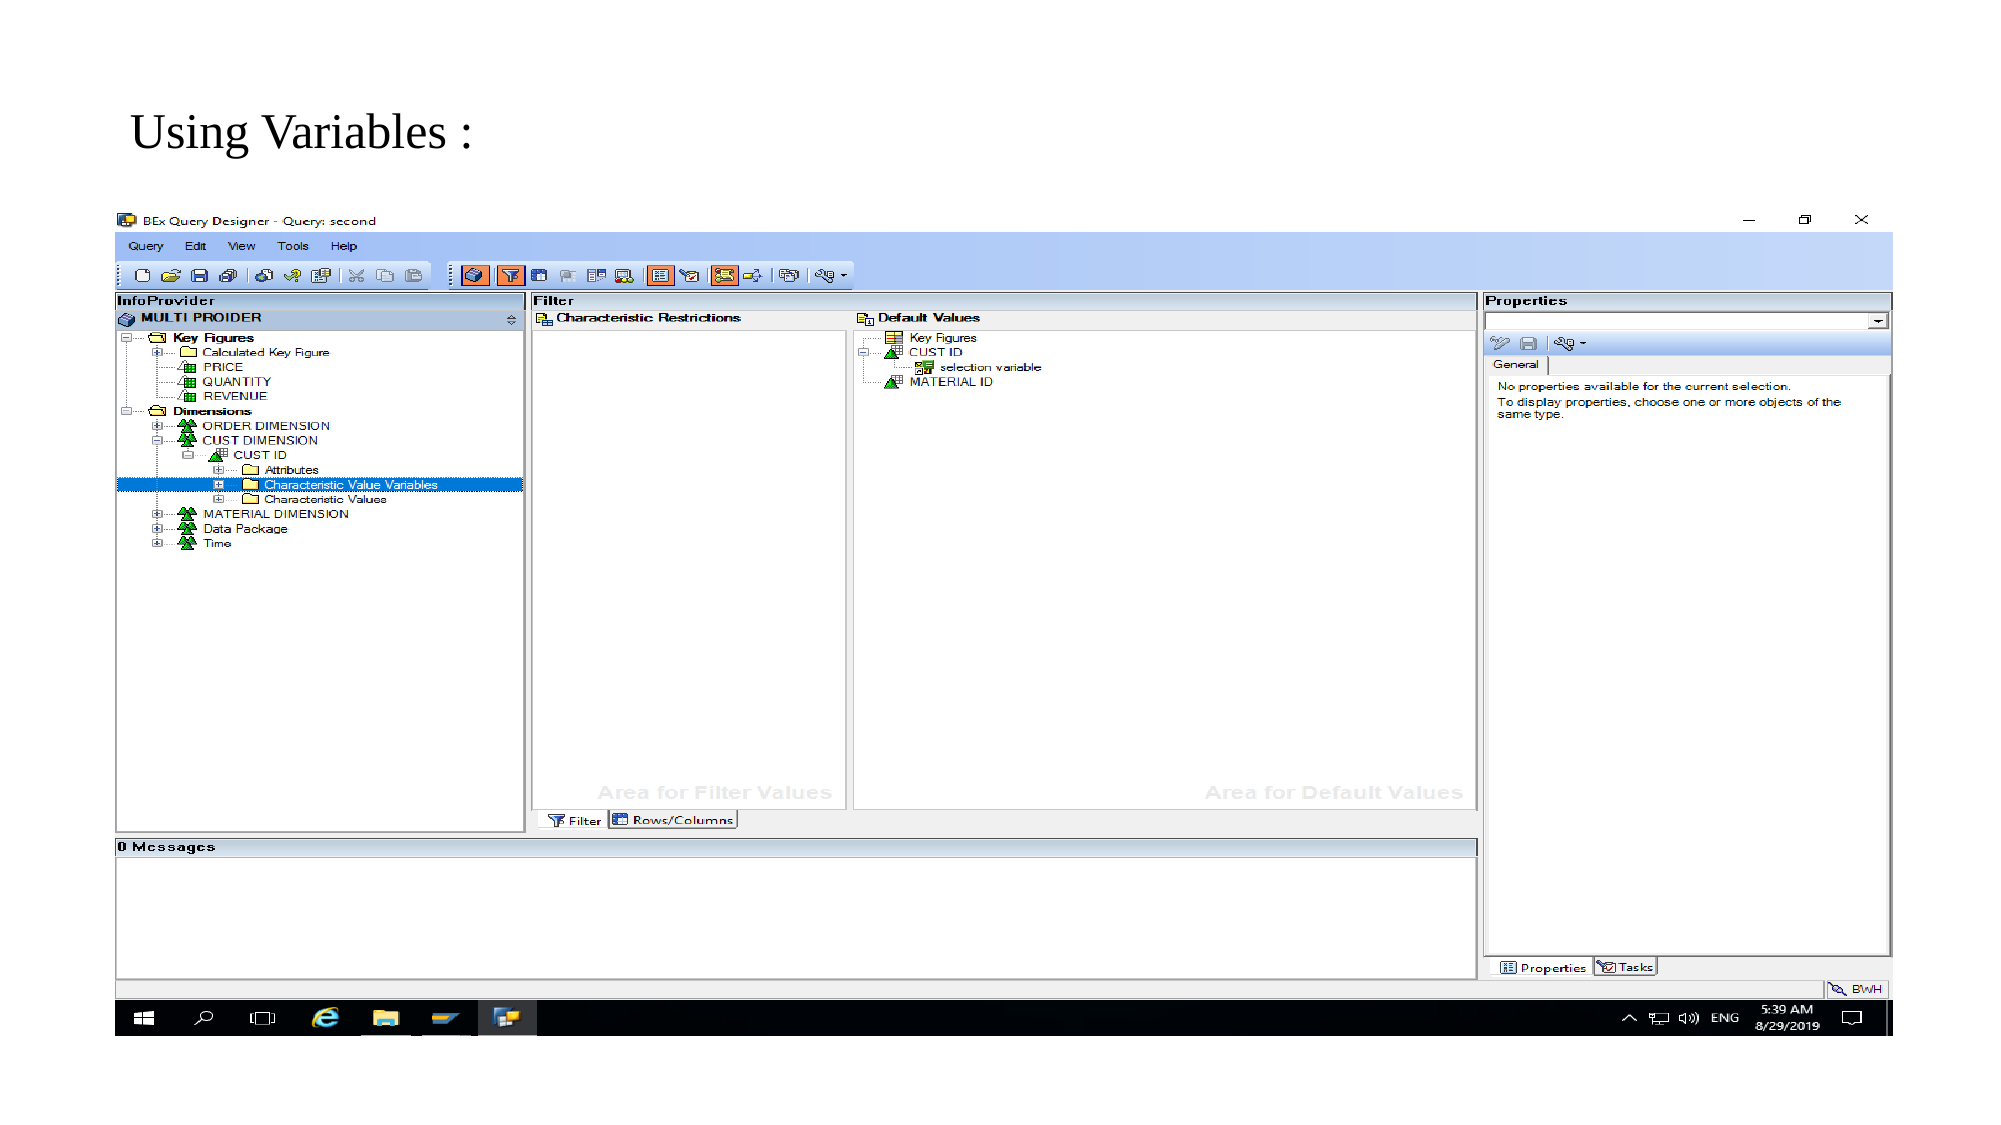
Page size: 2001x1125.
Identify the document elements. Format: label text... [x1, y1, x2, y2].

picture [115, 210, 1893, 1036]
text_box Using Variables : [115, 91, 1758, 166]
